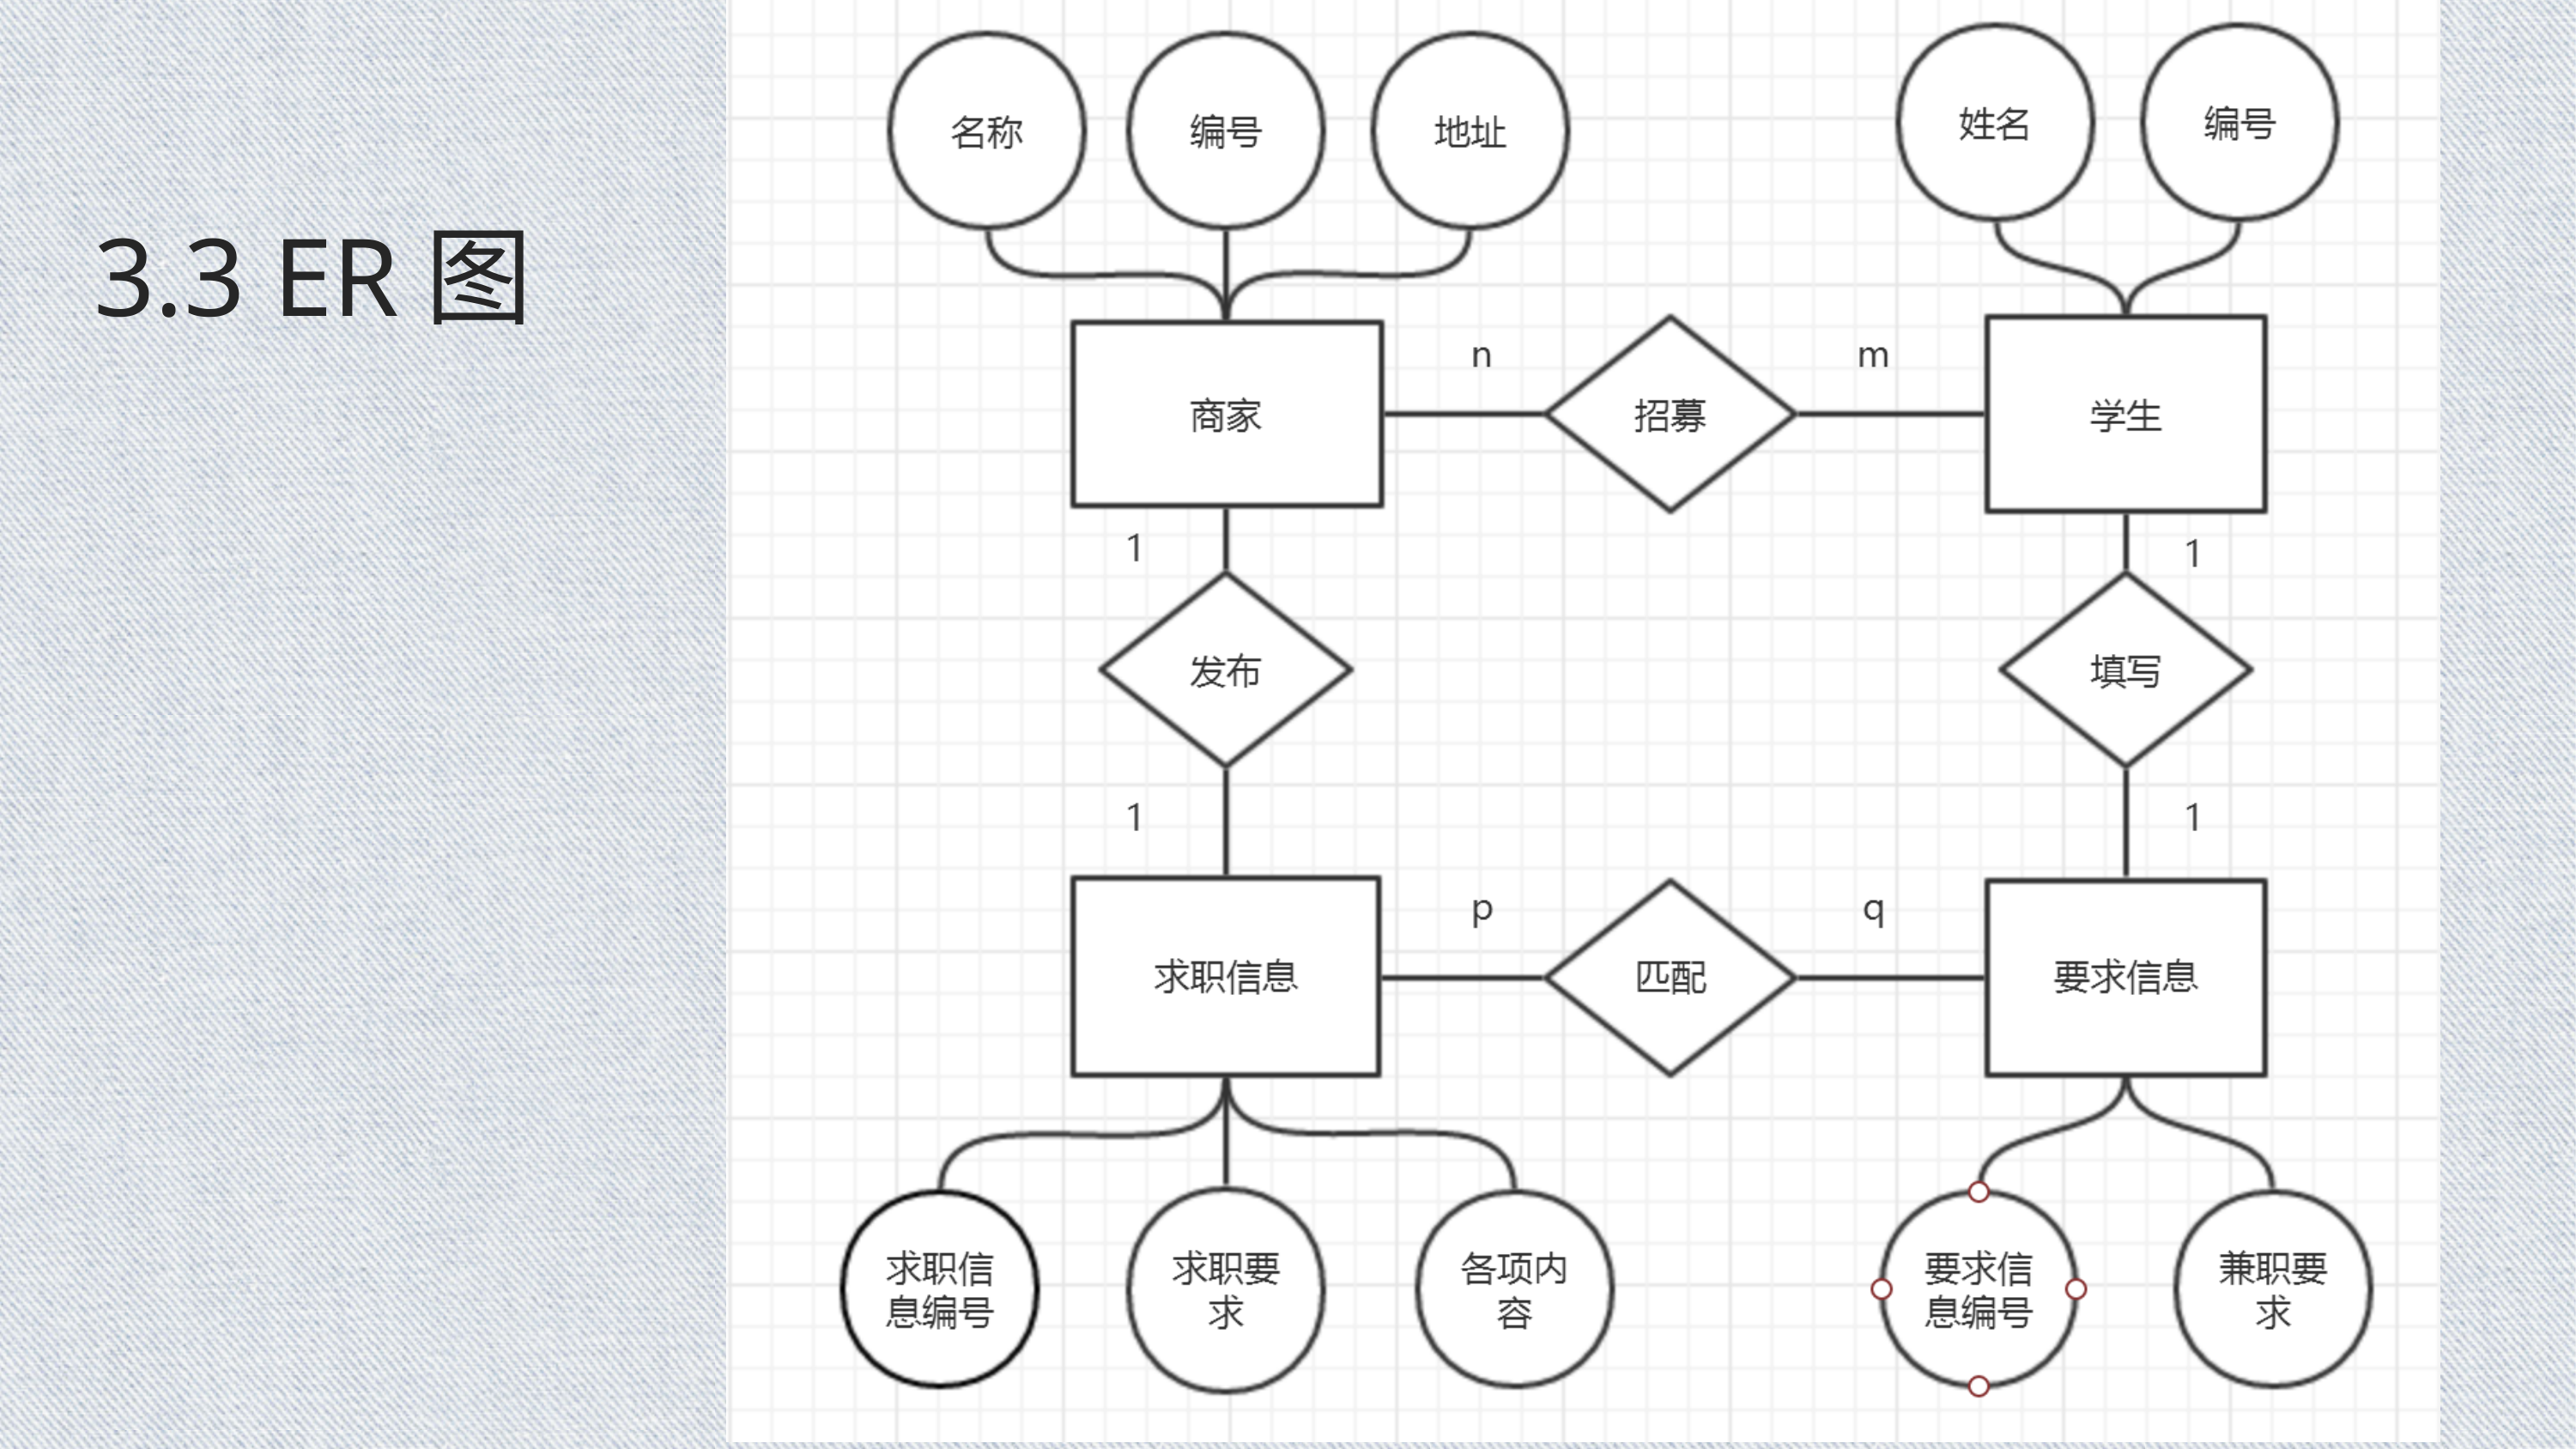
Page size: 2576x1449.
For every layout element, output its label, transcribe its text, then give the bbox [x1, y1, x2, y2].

picture [0, 0, 2576, 1449]
text_box 3.3 ER图 [81, 85, 721, 345]
